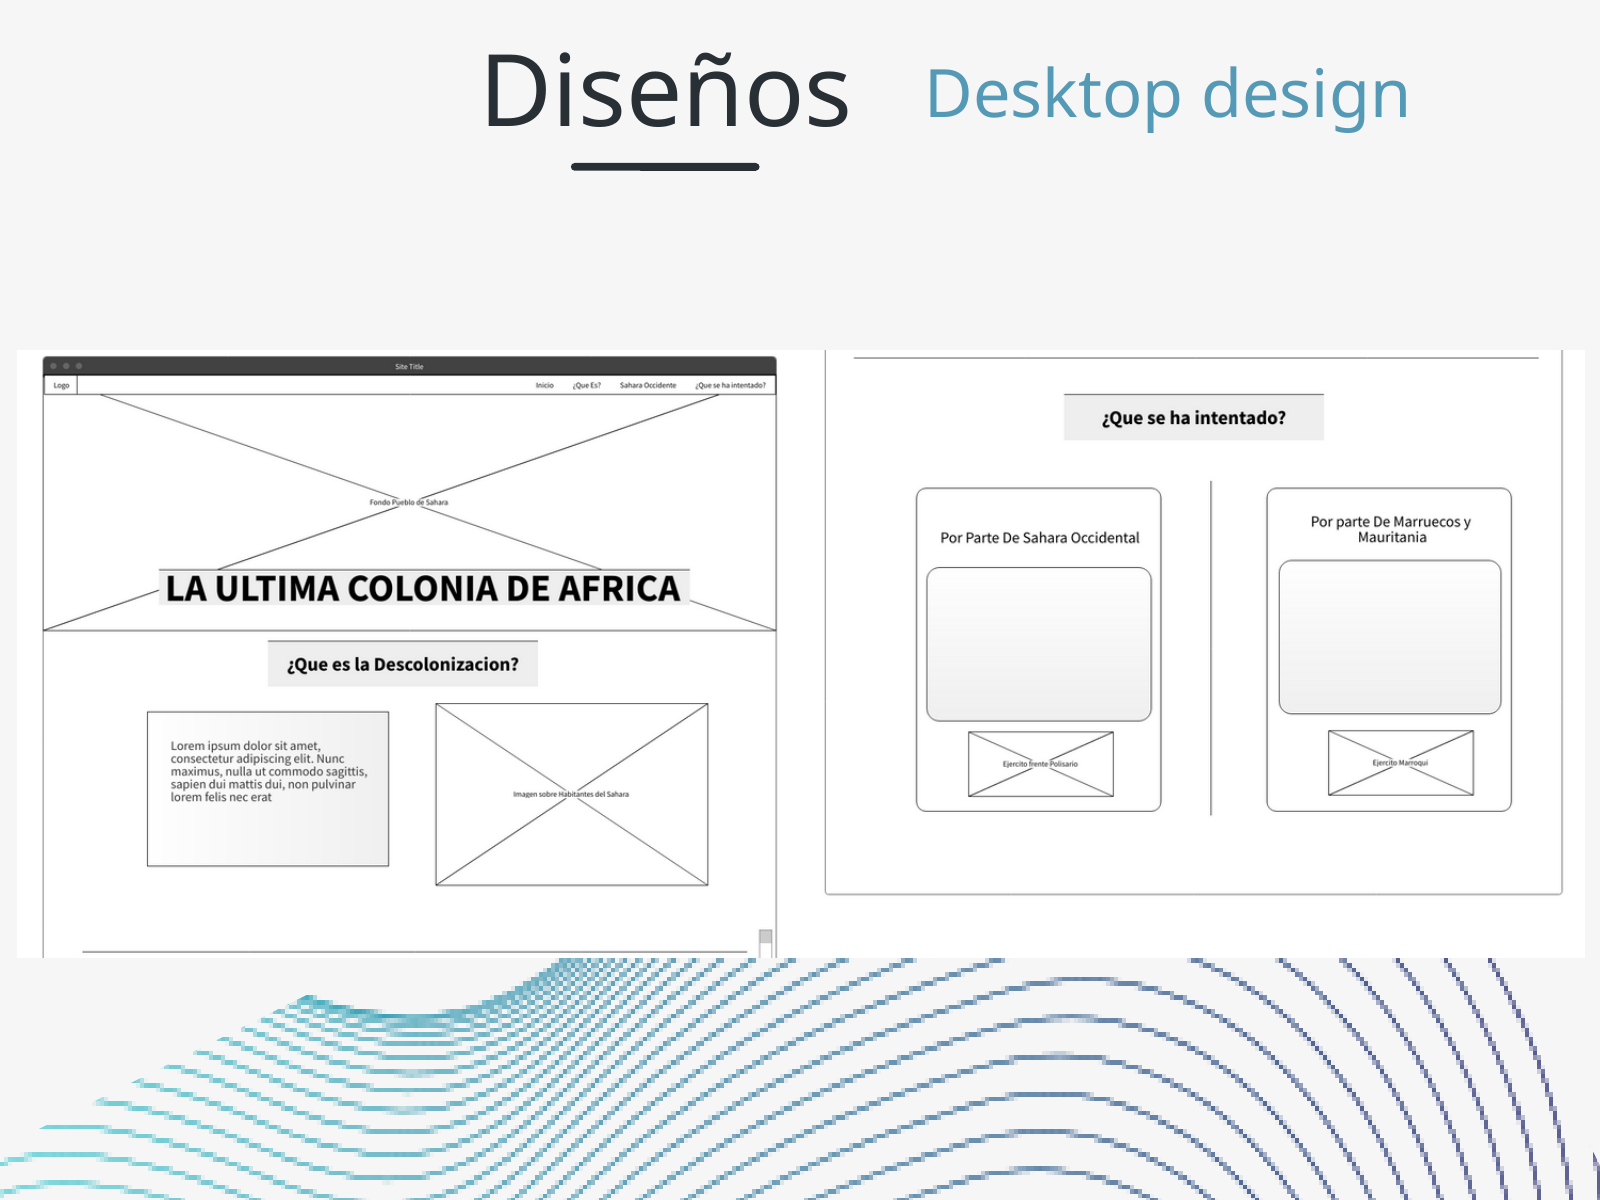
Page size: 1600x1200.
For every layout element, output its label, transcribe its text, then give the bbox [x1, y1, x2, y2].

text_box Diseños [334, 46, 998, 147]
text_box [16, 350, 799, 958]
text_box [0, 958, 1600, 1200]
text_box [799, 350, 1586, 958]
text_box Desktop design [998, 50, 1467, 131]
